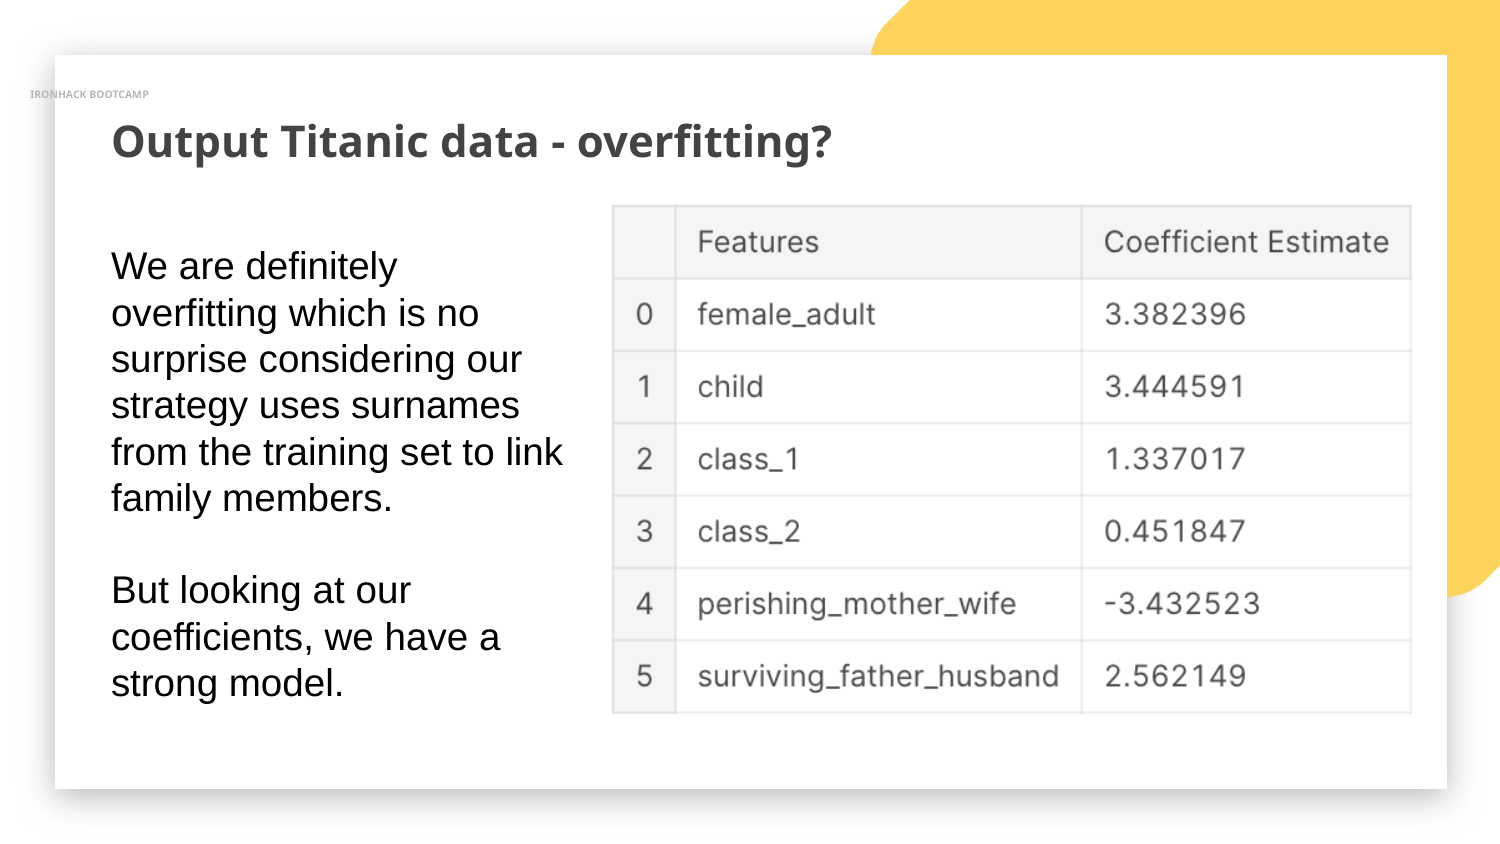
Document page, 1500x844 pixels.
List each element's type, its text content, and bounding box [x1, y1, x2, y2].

text_box IRONHACK BOOTCAMP [15, 71, 354, 108]
picture [0, 0, 1500, 844]
text_box Output Titanic data - overfitting? [96, 99, 1417, 216]
text_box We are definitely overfitting which is no surprise considering our strategy uses surnames from the training set to link family members. But looking at our coefficients, we have a strong model. [96, 226, 589, 742]
